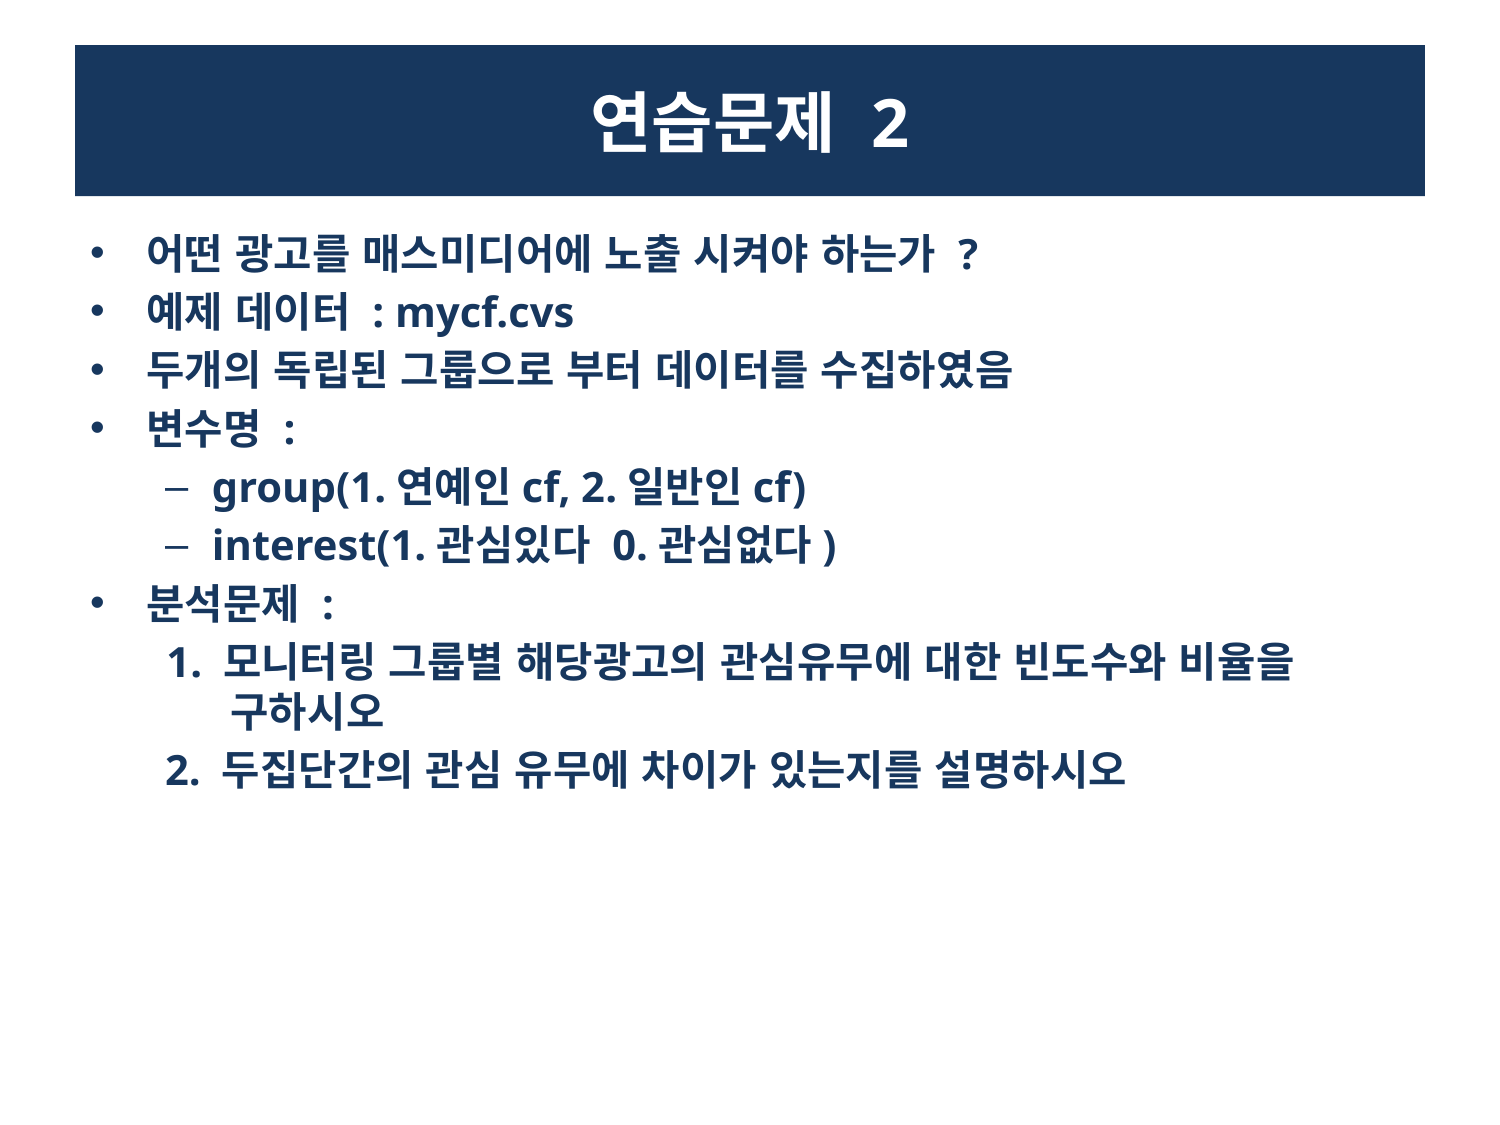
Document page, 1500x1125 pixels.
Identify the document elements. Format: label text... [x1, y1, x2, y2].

title 연습문제 2 [75, 45, 1425, 197]
list 어떤 광고를 매스미디어에 노출 시켜야 하는가 ? 예제 데이터 : mycf.cvs 두개의 독립된 그룹으로 부터 데이터를 수집하였음 변수명 : group(1.연예인cf, 2.일반인cf) interest(1.관심있다 0.관심없다) 분석문제 : 1. 모니터링 그룹별 해당광고의 관심유무에 대한 빈도수와 비율을 구하시오 2. 두집단간의 관심 유무에 차이가 있는지를 설명하시오 [75, 219, 1425, 1005]
